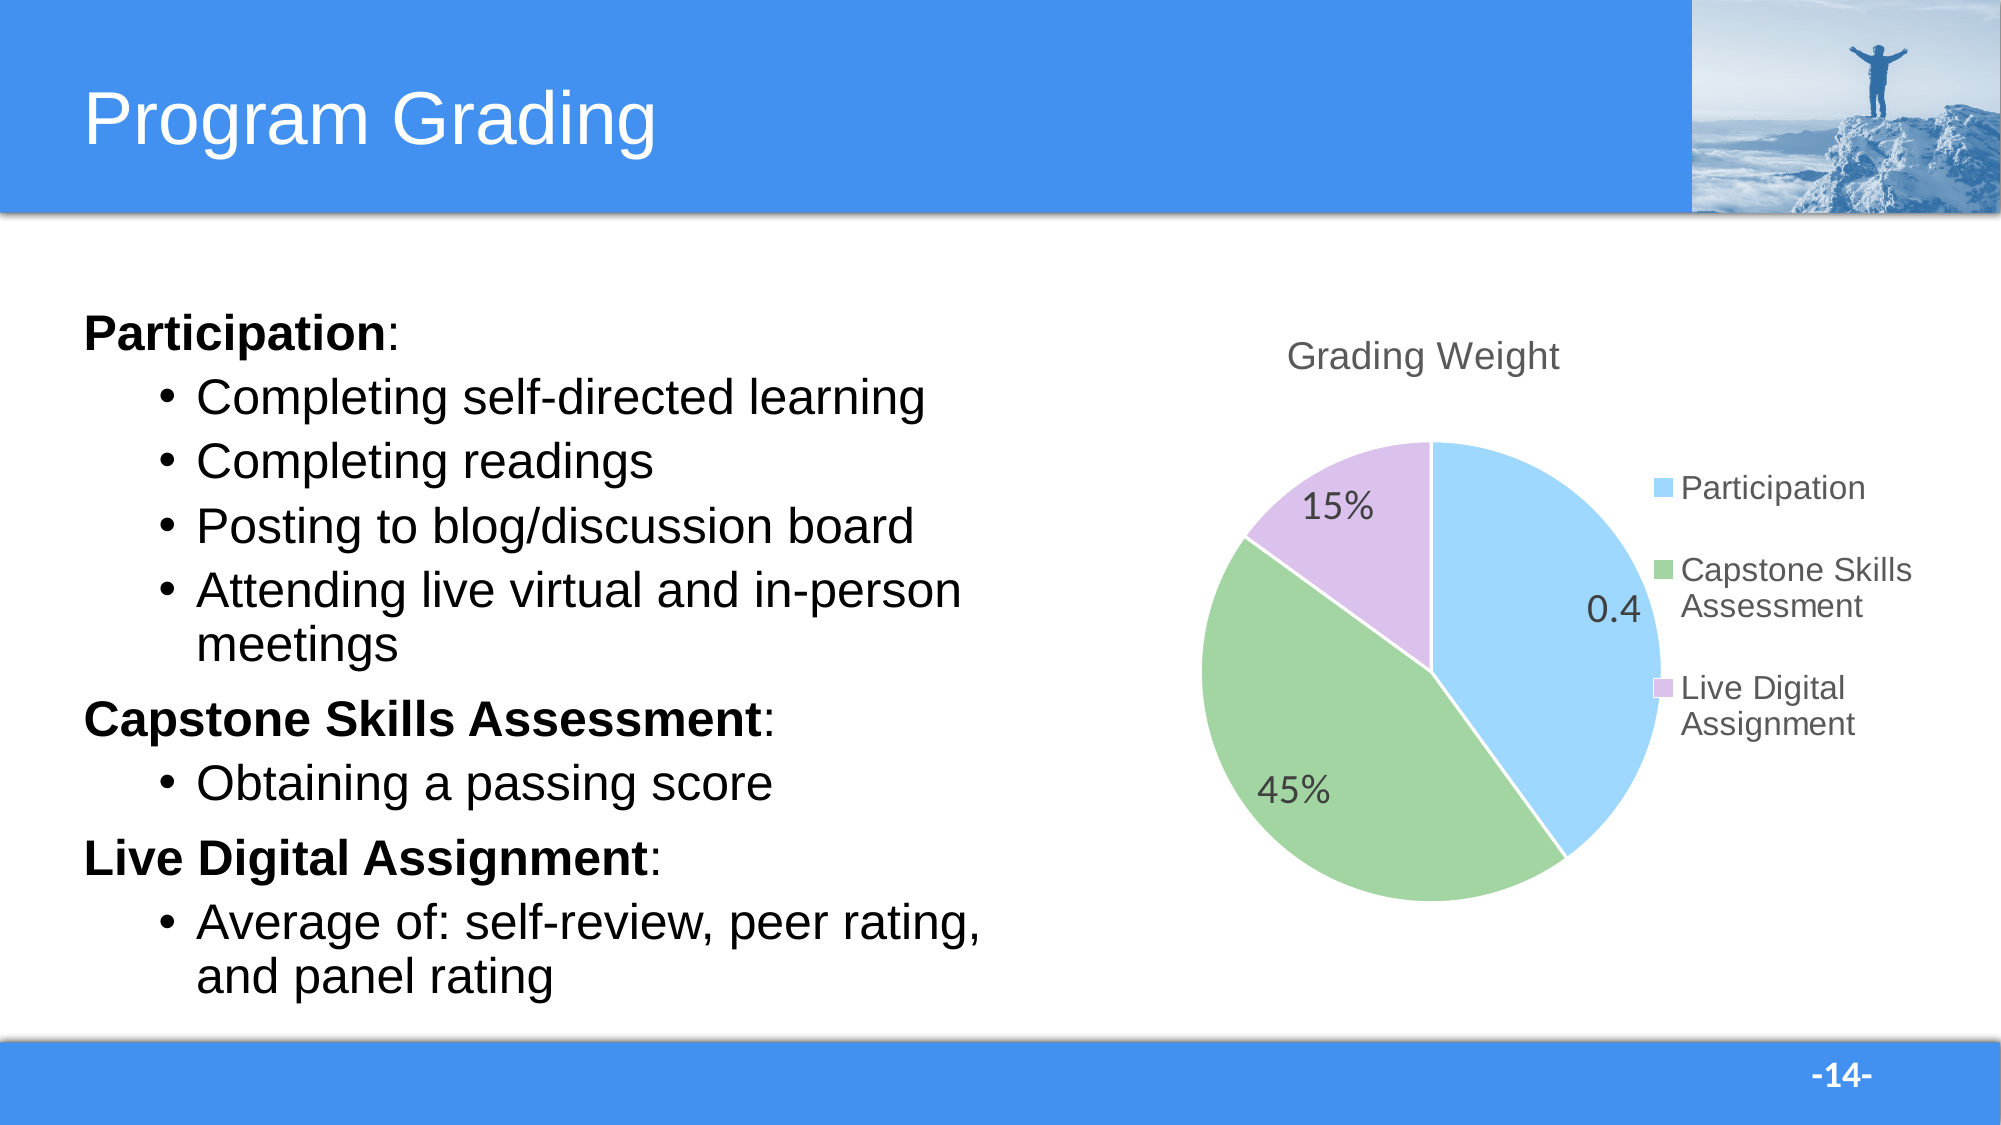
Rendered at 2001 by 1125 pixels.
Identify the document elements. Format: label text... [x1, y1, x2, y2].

text_box Participation: Completing self-directed learning Completing readings Posting to blog/discussion board Attending live virtual and in-person meetings Capstone Skills Assessment: Obtaining a passing score Live Digital Assignment: Average of: self-review, peer rating, and panel rating [68, 299, 915, 1014]
title Program Grading [68, 44, 1932, 197]
chart [915, 299, 1932, 1014]
